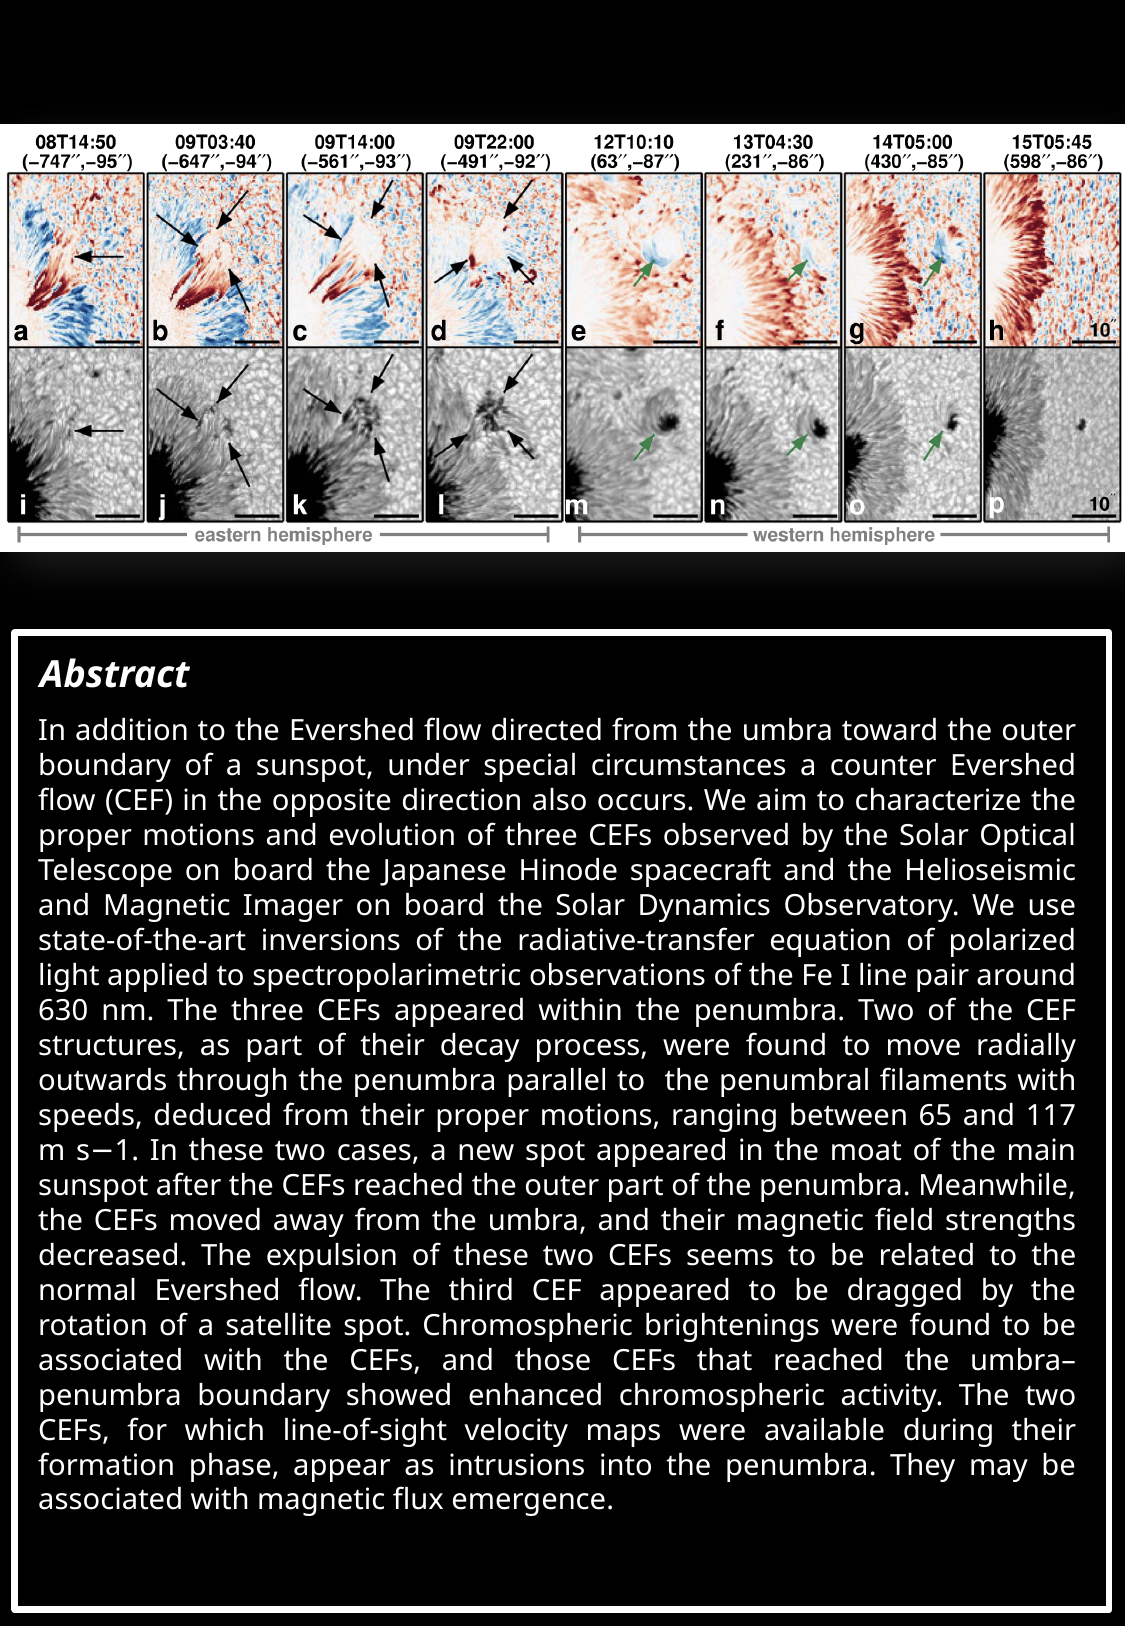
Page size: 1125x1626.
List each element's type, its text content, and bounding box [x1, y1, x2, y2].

text_box In addition to the Evershed flow directed from the umbra toward the outer boundary of a sunspot, under special circumstances a counter Evershed flow (CEF) in the opposite direction also occurs. We aim to characterize the proper motions and evolution of three CEFs observed by the Solar Optical Telescope on board the Japanese Hinode spacecraft and the Helioseismic and Magnetic Imager on board the Solar Dynamics Observatory. We use state-of-the-art inversions of the radiative-transfer equation of polarized light applied to spectropolarimetric observations of the Fe I line pair around 630 nm. The three CEFs appeared within the penumbra. Two of the CEF structures, as part of their decay process, were found to move radially outwards through the penumbra parallel to the penumbral filaments with speeds, deduced from their proper motions, ranging between 65 and 117 m s−1. In these two cases, a new spot appeared in the moat of the main sunspot after the CEFs reached the outer part of the penumbra. Meanwhile, the CEFs moved away from the umbra, and their magnetic field strengths decreased. The expulsion of these two CEFs seems to be related to the normal Evershed flow. The third CEF appeared to be dragged by the rotation of a satellite spot. Chromospheric brightenings were found to be associated with the CEFs, and those CEFs that reached the umbra–penumbra boundary showed enhanced chromospheric activity. The two CEFs, for which line-of-sight velocity maps were available during their formation phase, appear as intrusions into the penumbra. They may be associated with magnetic flux emergence. [23, 704, 1092, 1524]
picture [0, 124, 1125, 552]
